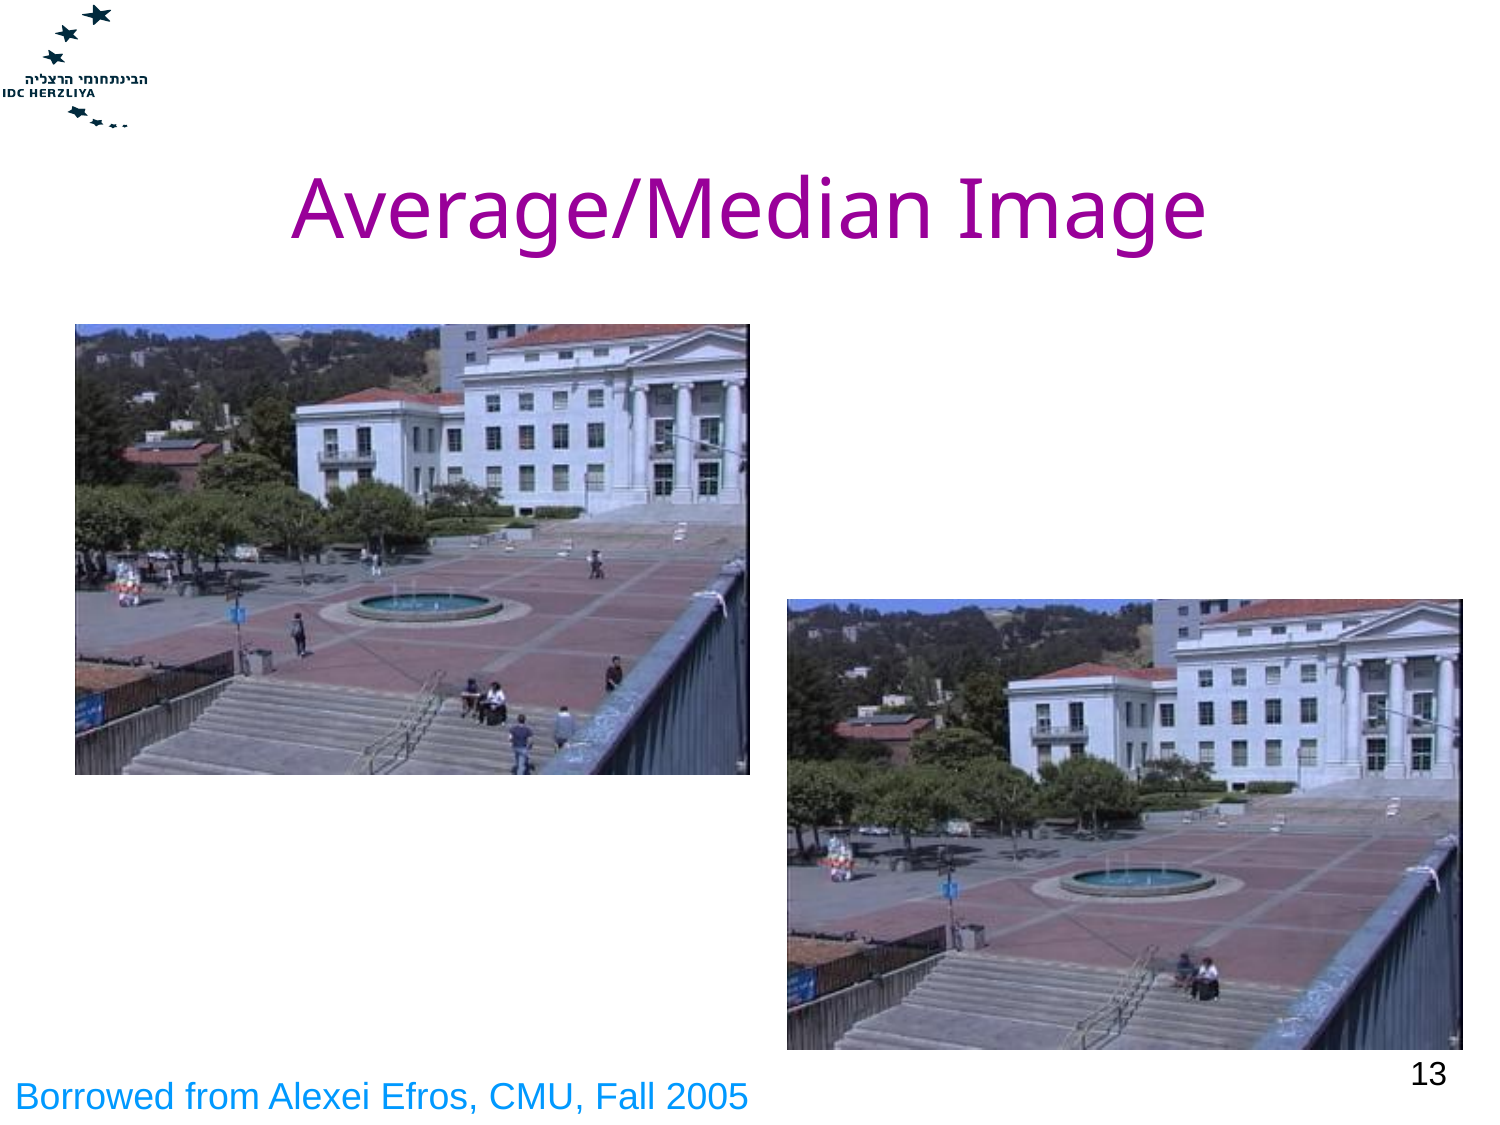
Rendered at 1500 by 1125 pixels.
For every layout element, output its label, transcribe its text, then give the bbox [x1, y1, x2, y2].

title Average/Median Image [112, 74, 1388, 263]
picture [74, 324, 751, 776]
text_box Borrowed from Alexei Efros, CMU, Fall 2005 [0, 1064, 1022, 1125]
slide_number 13 [1149, 1057, 1463, 1101]
picture [787, 599, 1463, 1051]
picture [0, 0, 150, 134]
